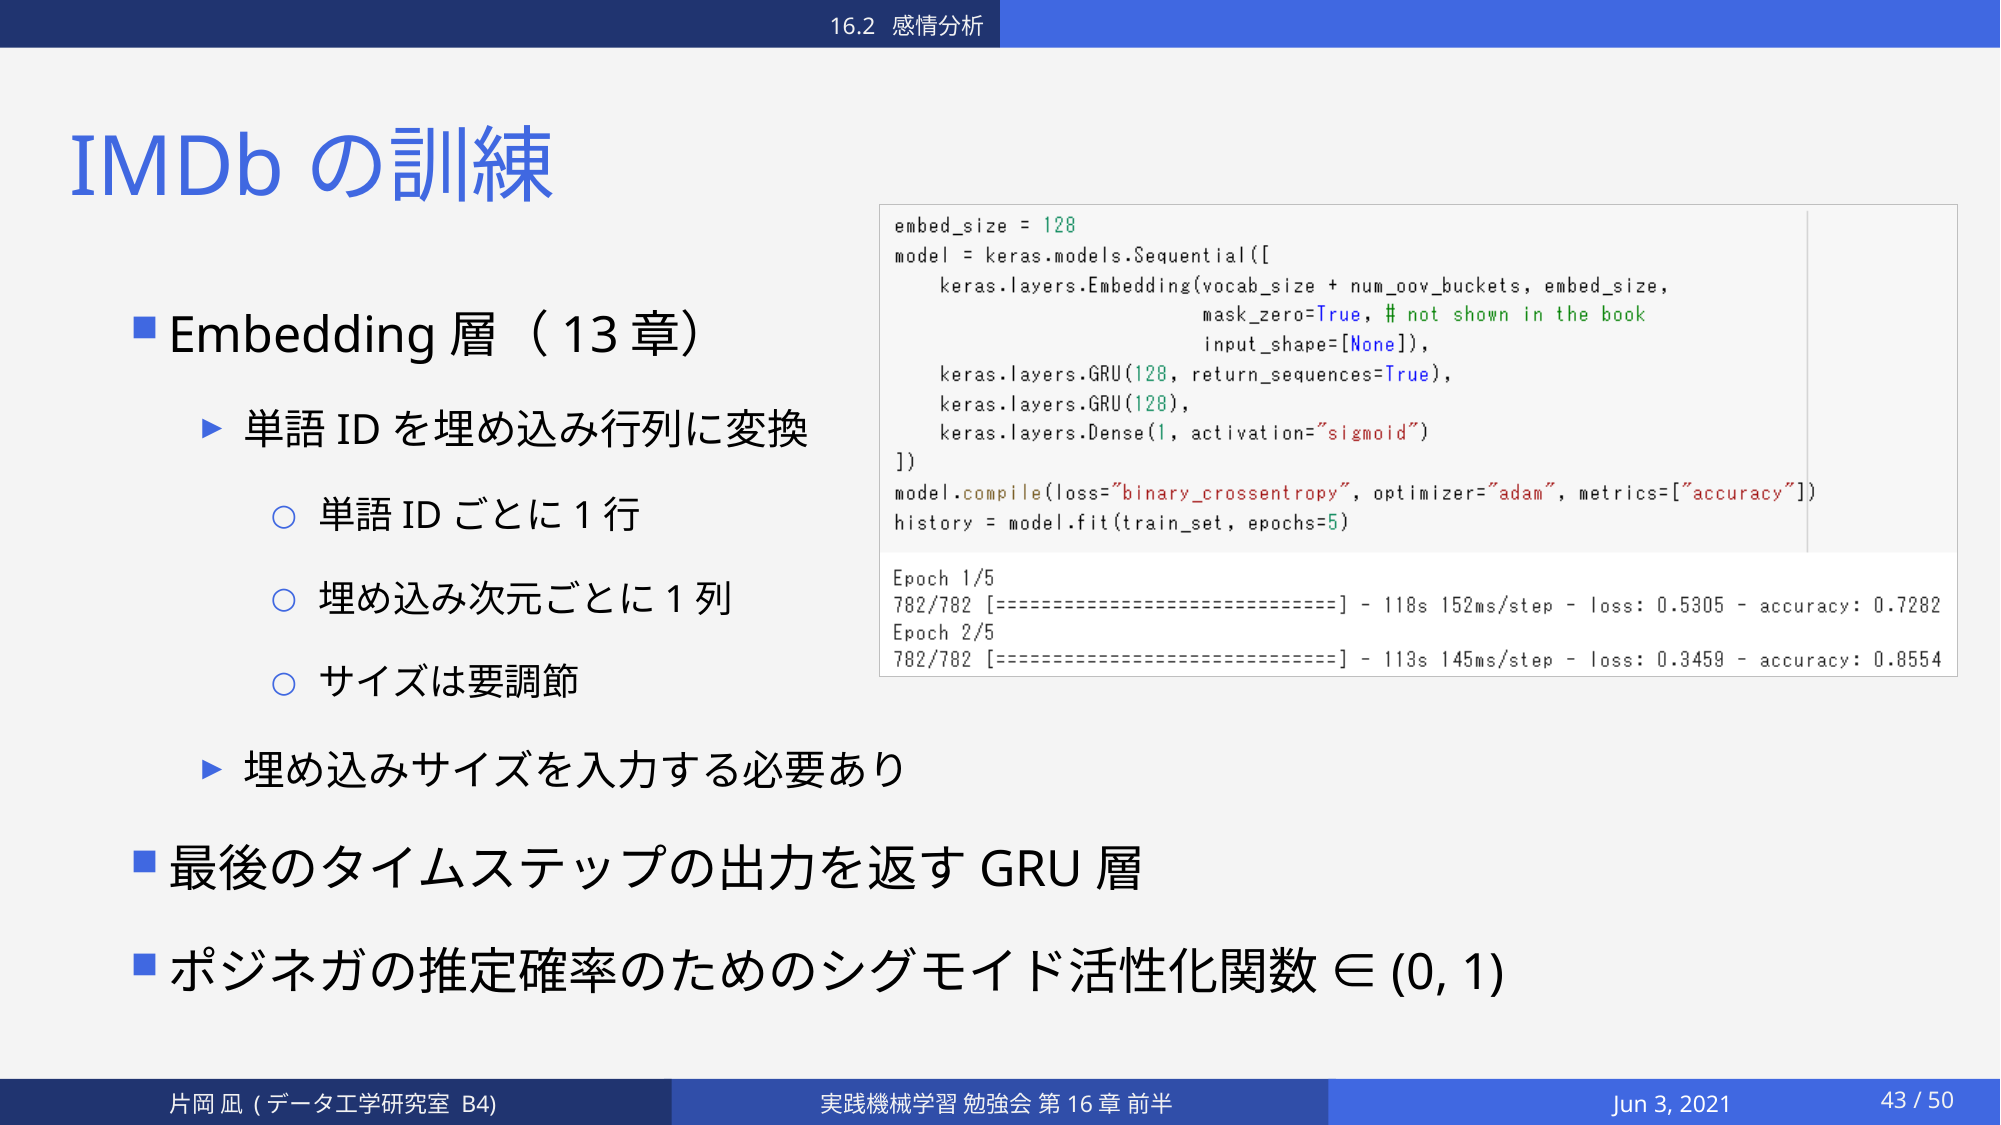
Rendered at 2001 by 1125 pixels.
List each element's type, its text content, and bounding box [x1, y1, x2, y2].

picture [879, 204, 1958, 677]
list 16.2 感情分析 [0, 7, 1000, 52]
list Embedding層（13章） 単語IDを埋め込み行列に変換 単語IDごとに1行 埋め込み次元ごとに1列 サイズは要調節 埋め込みサイズを入力する必要あり 最後のタイムステップの出力を返すGRU層 ポジネガの推定確率のためのシグモイド活性化関数 ∈(0, 1) [115, 277, 1893, 1013]
title IMDbの訓練 [54, 59, 1893, 277]
